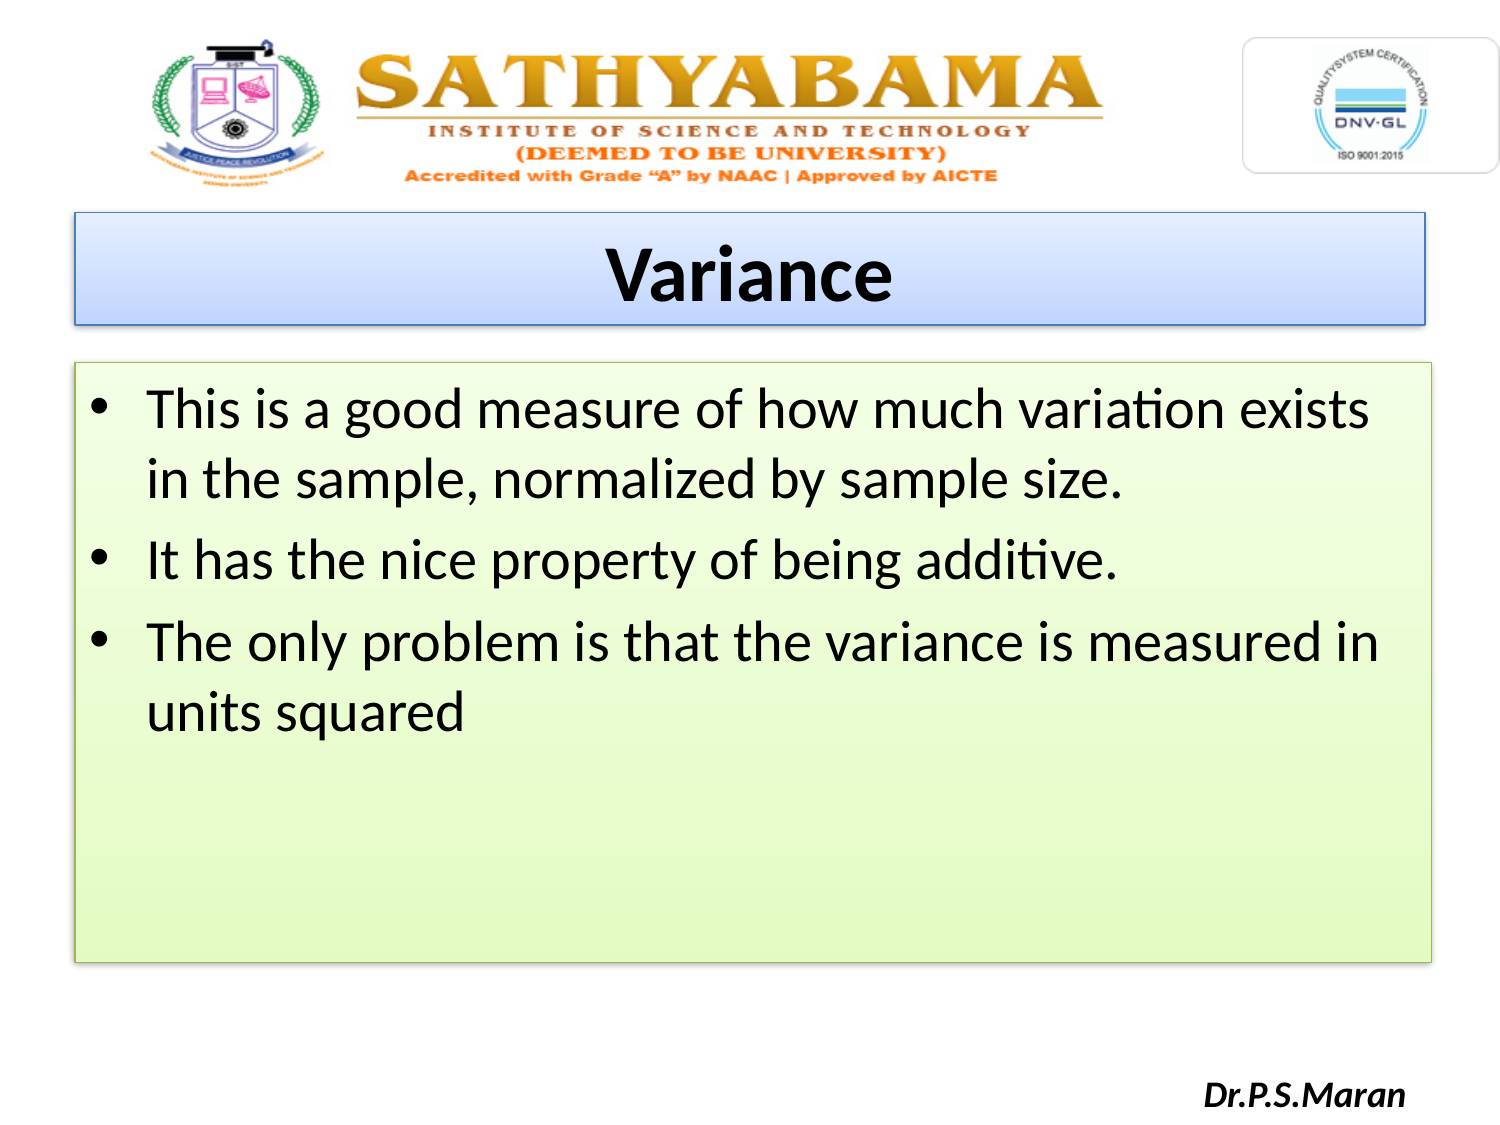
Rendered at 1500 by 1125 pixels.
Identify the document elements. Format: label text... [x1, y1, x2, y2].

picture [137, 37, 1238, 188]
text_box Variance [74, 212, 1426, 326]
text_box This is a good measure of how much variation exists in the sample, normalized by sample size. It has the nice property of being additive. The only problem is that the variance is measured in units squared [74, 362, 1432, 963]
picture [1242, 37, 1500, 174]
